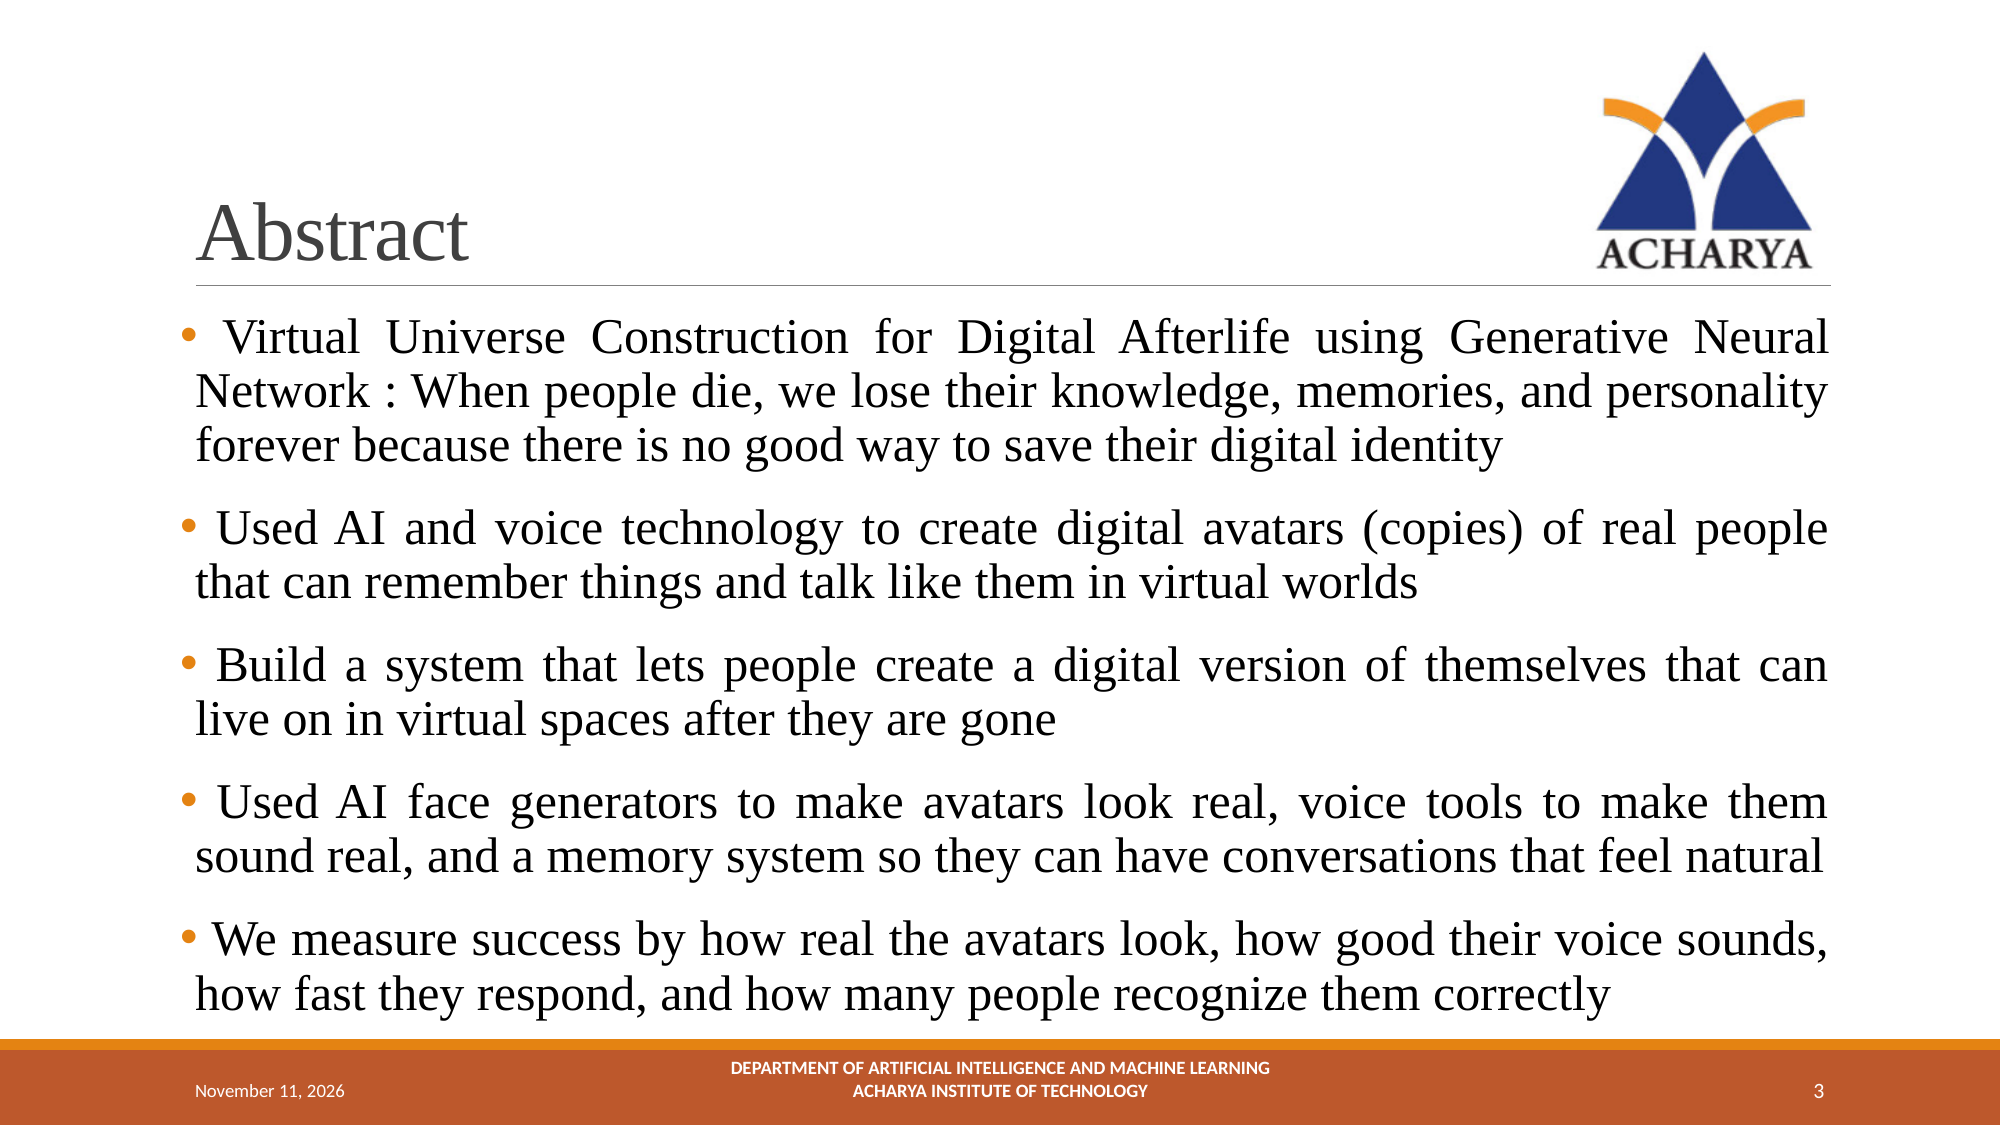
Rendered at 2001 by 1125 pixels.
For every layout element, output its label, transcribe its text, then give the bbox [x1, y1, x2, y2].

slide_number 3 [1624, 1059, 1840, 1120]
footer Department of Artificial Intelligence and Machine learning Acharya Institute of technology [604, 1059, 1396, 1120]
list Virtual Universe Construction for Digital Afterlife using Generative Neural Network : When people die, we lose their knowledge, memories, and personality forever because there is no good way to save their digital identity Used AI and voice technology to create digital avatars (copies) of real people that can remember things and talk like them in virtual worlds Build a system that lets people create a digital version of themselves that can live on in virtual spaces after they are gone Used AI face generators to make avatars look real, voice tools to make them sound real, and a memory system so they can have conversations that feel natural We measure success by how real the avatars look, how good their voice sounds, how fast they respond, and how many people recognize them correctly [180, 302, 1830, 963]
title Abstract [180, 47, 1575, 285]
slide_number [180, 1059, 586, 1120]
picture [1577, 46, 1831, 286]
